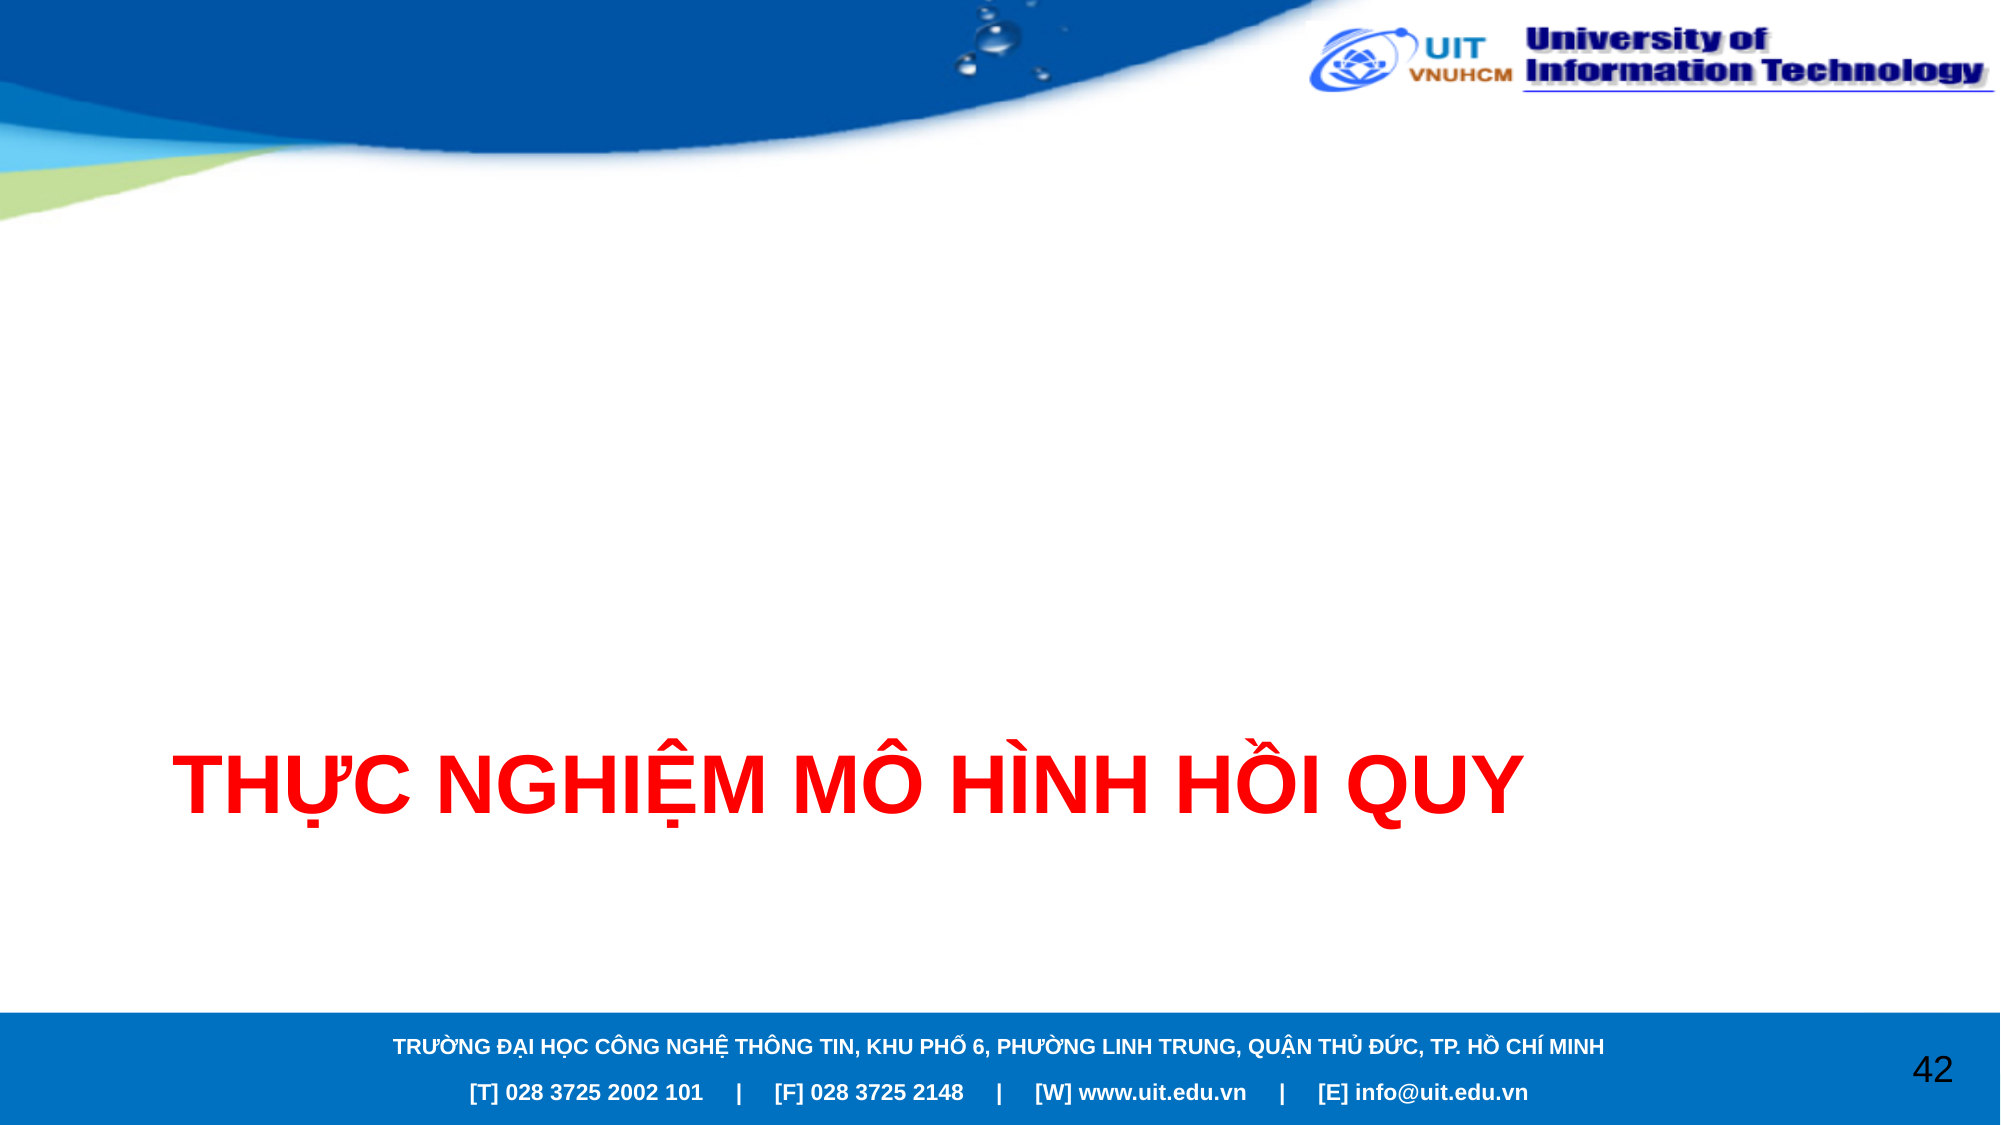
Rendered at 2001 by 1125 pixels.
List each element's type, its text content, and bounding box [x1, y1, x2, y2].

picture [0, 0, 2001, 1125]
title Thực nghiệm mô hình hồi quy [157, 722, 1858, 947]
